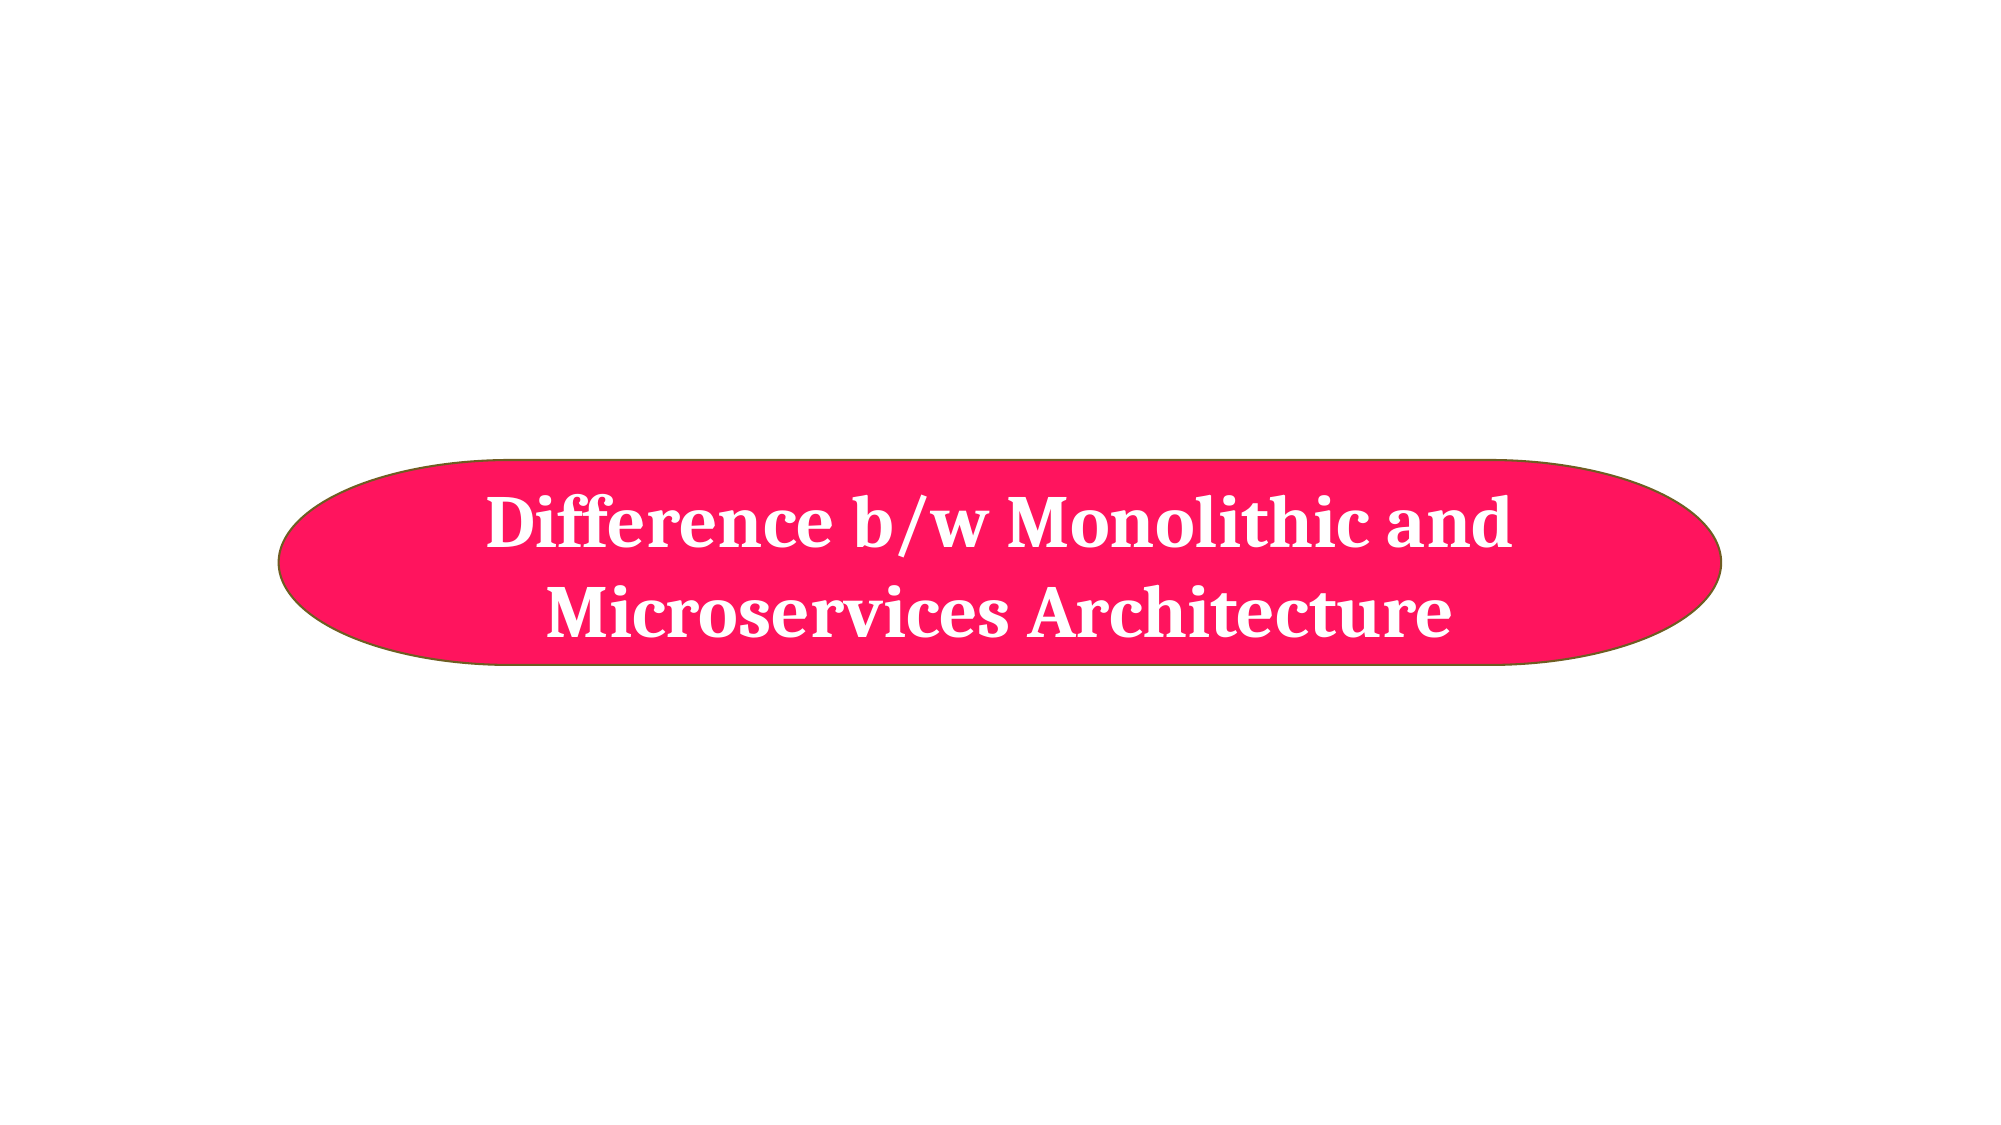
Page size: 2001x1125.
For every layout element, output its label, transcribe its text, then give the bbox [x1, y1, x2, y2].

text_box Difference b/w Monolithic and Microservices Architecture [277, 458, 1723, 666]
